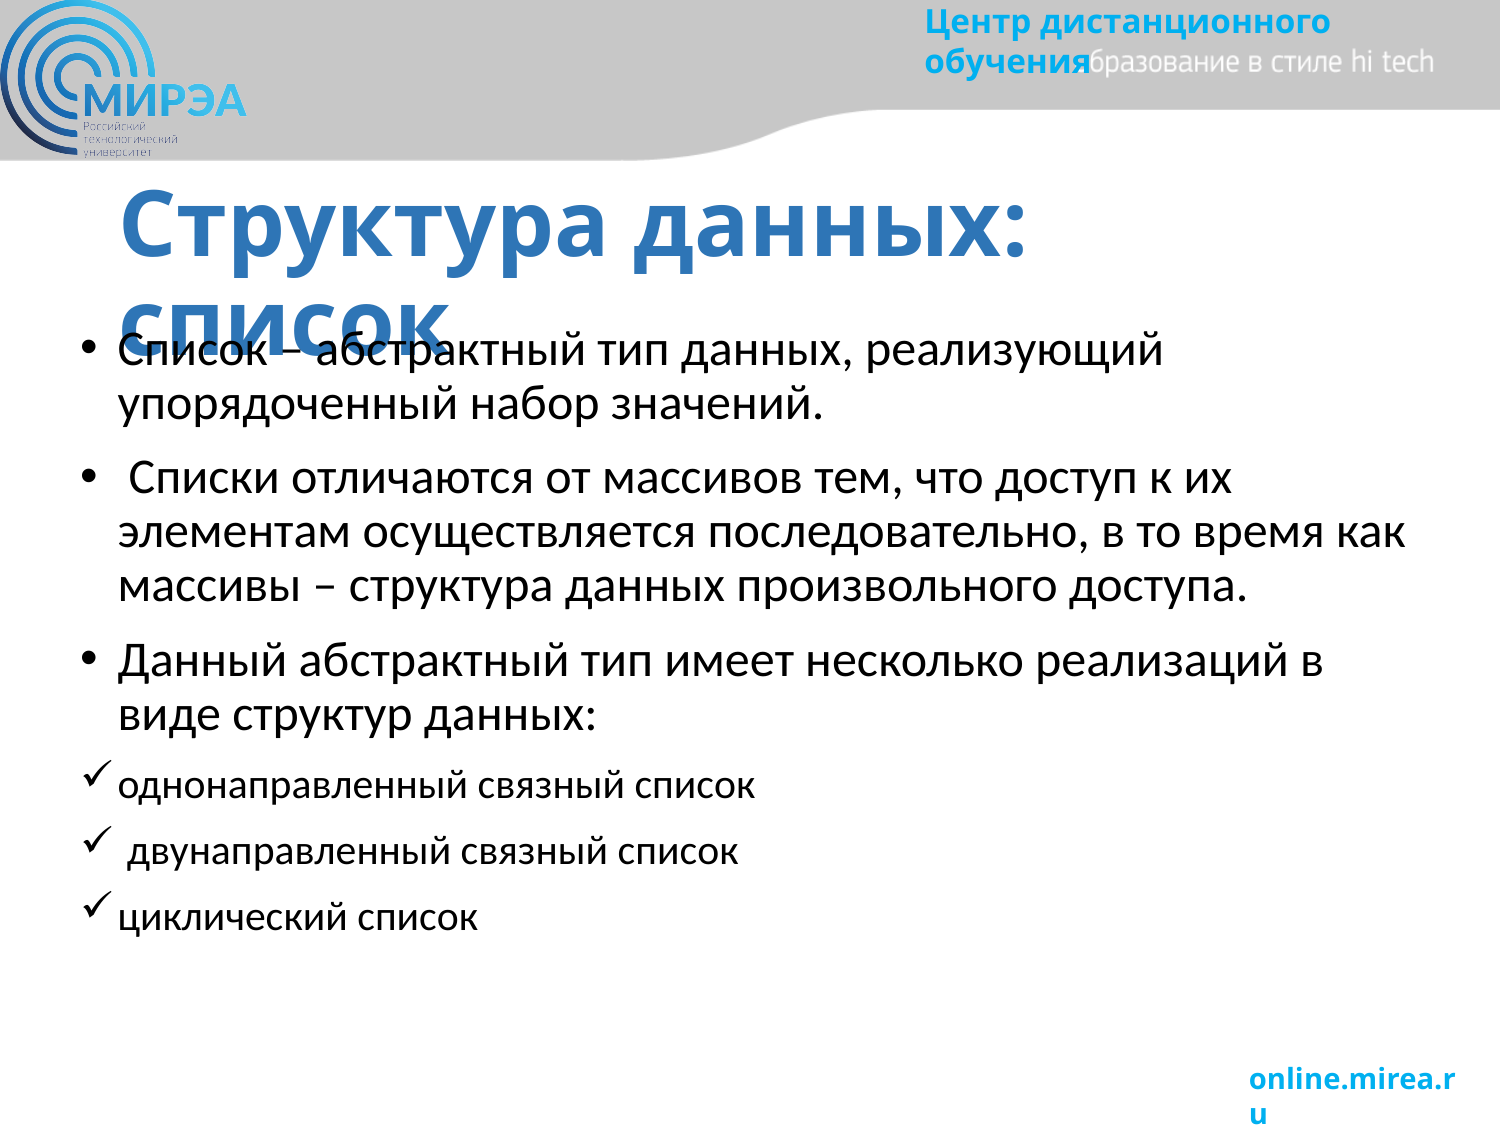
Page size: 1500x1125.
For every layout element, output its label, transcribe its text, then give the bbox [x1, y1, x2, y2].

list Список – абстрактный тип данных, реализующий упорядоченный набор значений. Списки отличаются от массивов тем, что доступ к их элементам осуществляется последовательно, в то время как массивы – структура данных произвольного доступа. Данный абстрактный тип имеет несколько реализаций в виде структур данных: однонаправленный связный список двунаправленный связный список циклический список [64, 314, 1425, 1005]
picture [0, 0, 247, 159]
title Структура данных: список [103, 169, 1397, 314]
